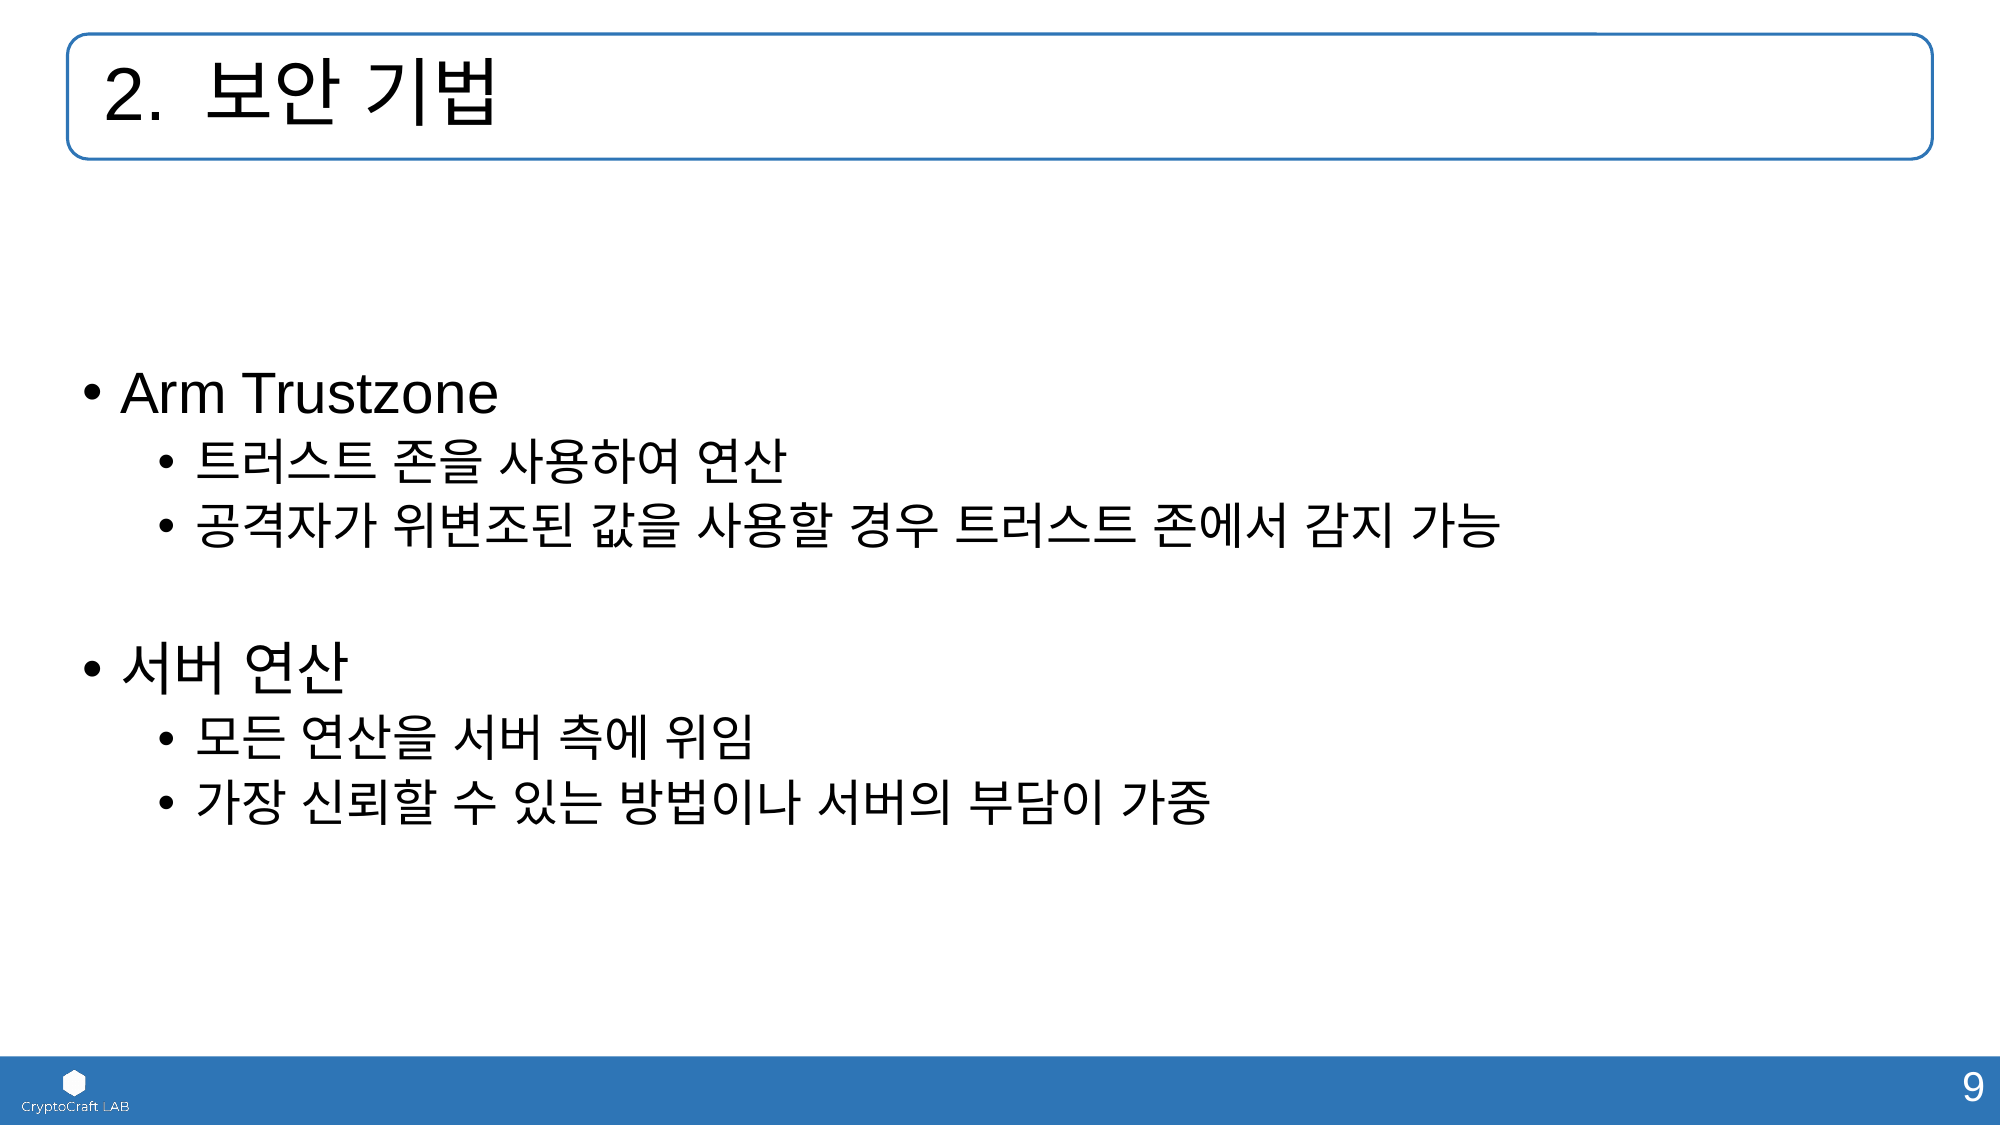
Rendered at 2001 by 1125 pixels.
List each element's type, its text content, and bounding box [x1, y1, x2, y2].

text_box Arm Trustzone 트러스트 존을 사용하여 연산 공격자가 위변조된 값을 사용할 경우 트러스트 존에서 감지 가능 서버 연산 모든 연산을 서버 측에 위임 가장 신뢰할 수 있는 방법이나 서버의 부담이 가중 [67, 356, 1933, 898]
picture [13, 1061, 138, 1123]
title 2. 보안 기법 [67, 34, 1933, 160]
